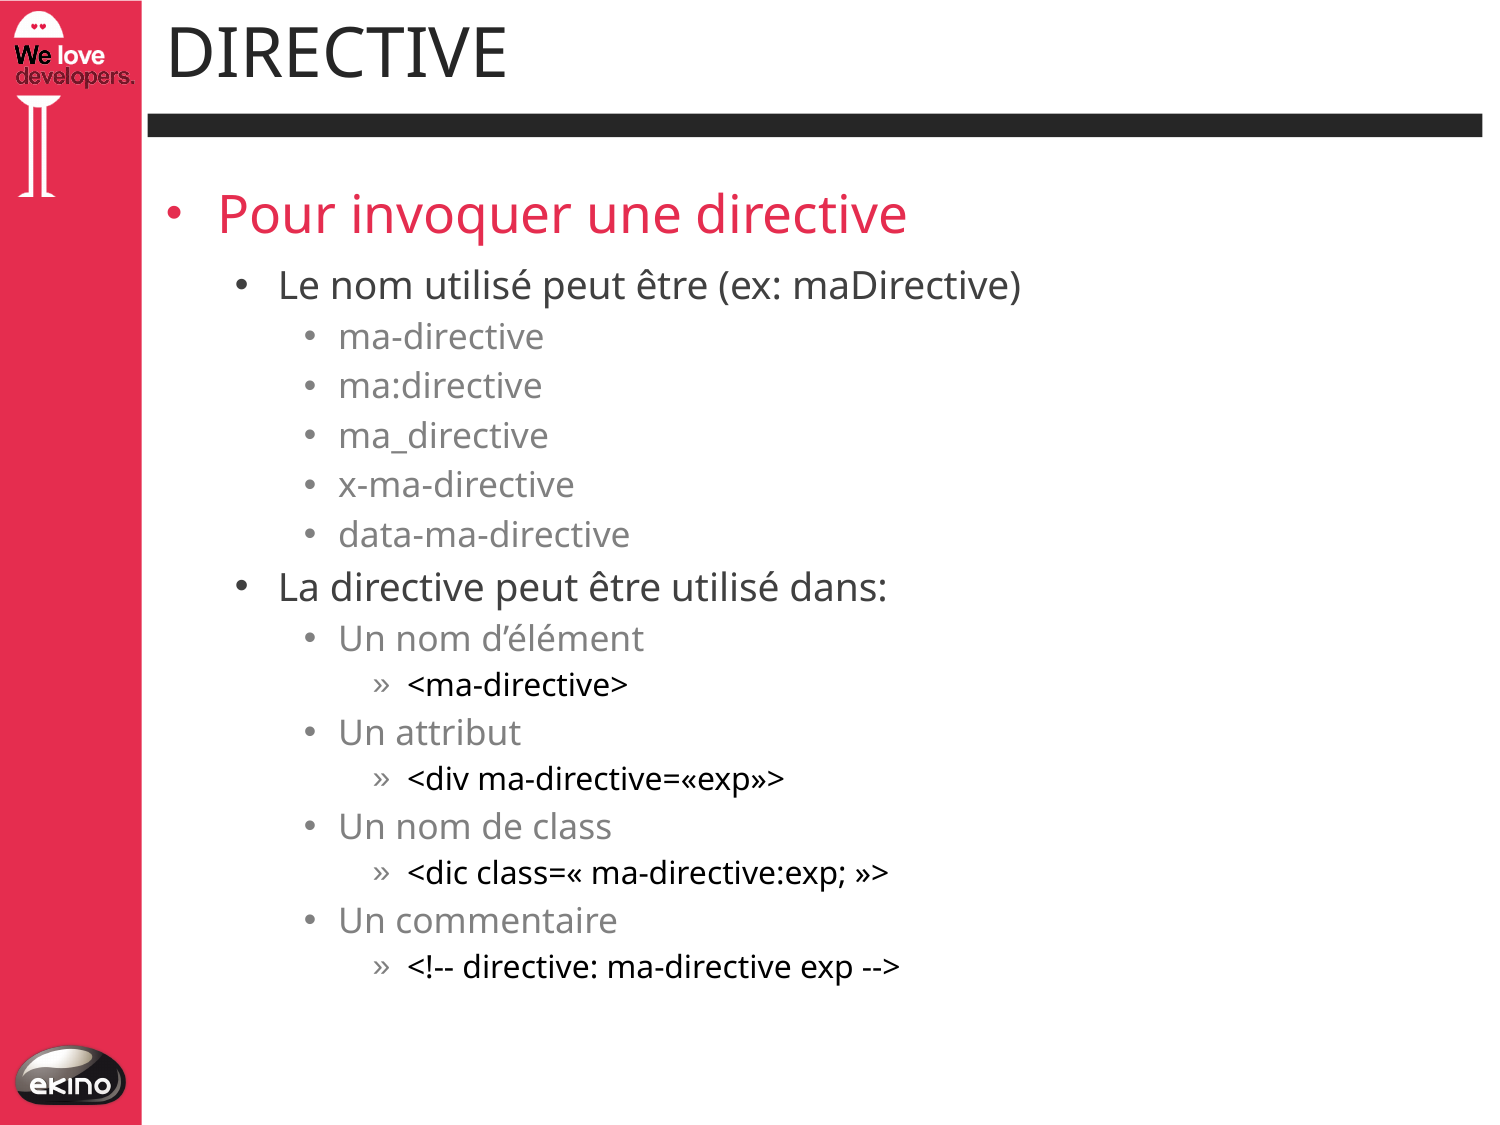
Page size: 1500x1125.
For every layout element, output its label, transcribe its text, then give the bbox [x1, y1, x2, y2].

title directive [151, 0, 1483, 99]
list Pour invoquer une directive Le nom utilisé peut être (ex: maDirective) ma-directive ma:directive ma_directive x-ma-directive data-ma-directive La directive peut être utilisé dans: Un nom d’élément <ma-directive> Un attribut <div ma-directive=«exp»> Un nom de class <dic class=« ma-directive:exp; »> Un commentaire <!-- directive: ma-directive exp --> [151, 172, 1483, 1043]
picture [11, 1041, 130, 1109]
picture [6, 1, 136, 197]
